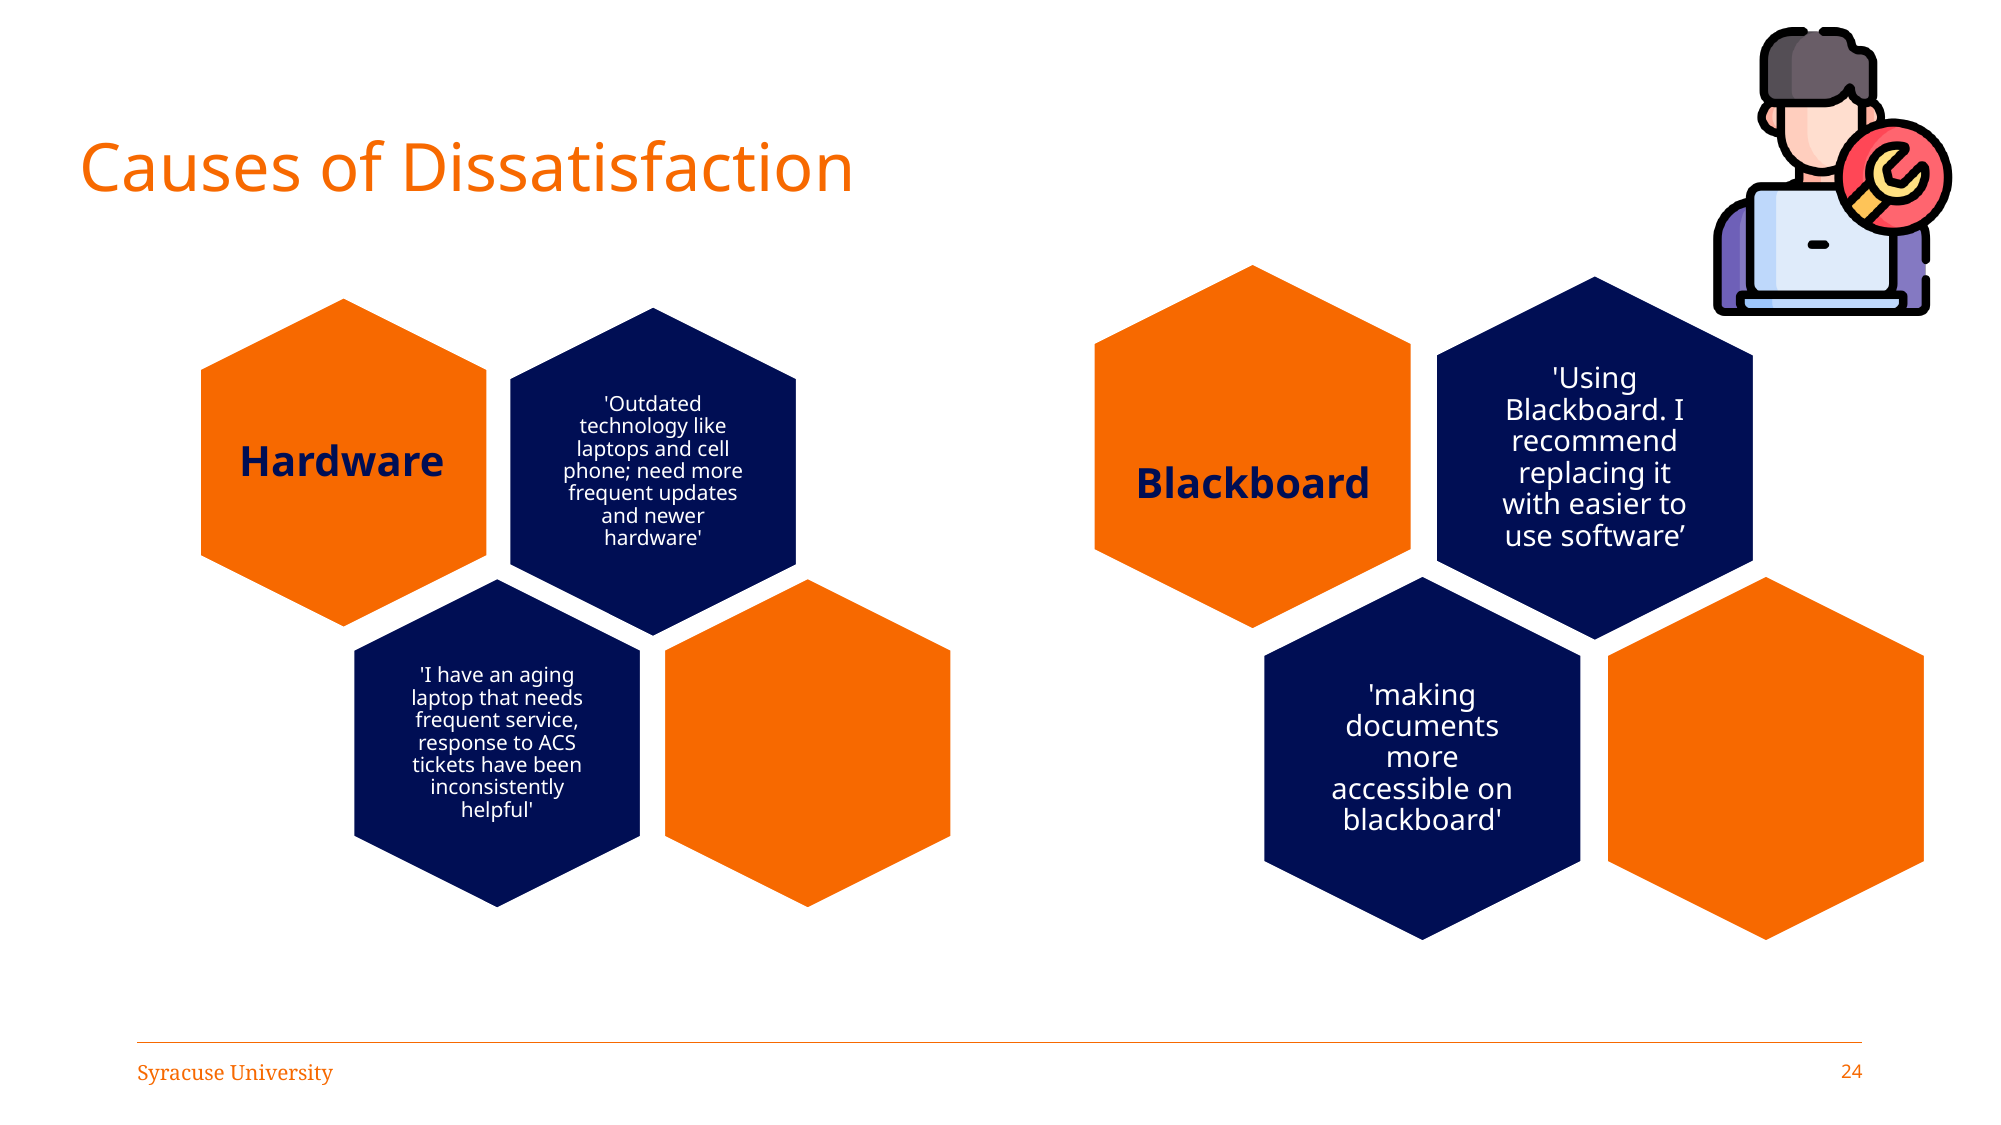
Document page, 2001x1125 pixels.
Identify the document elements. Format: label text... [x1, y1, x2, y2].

title Causes of Dissatisfaction [79, 61, 1688, 279]
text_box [855, 253, 2000, 954]
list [0, 297, 855, 909]
picture [1688, 27, 1977, 316]
